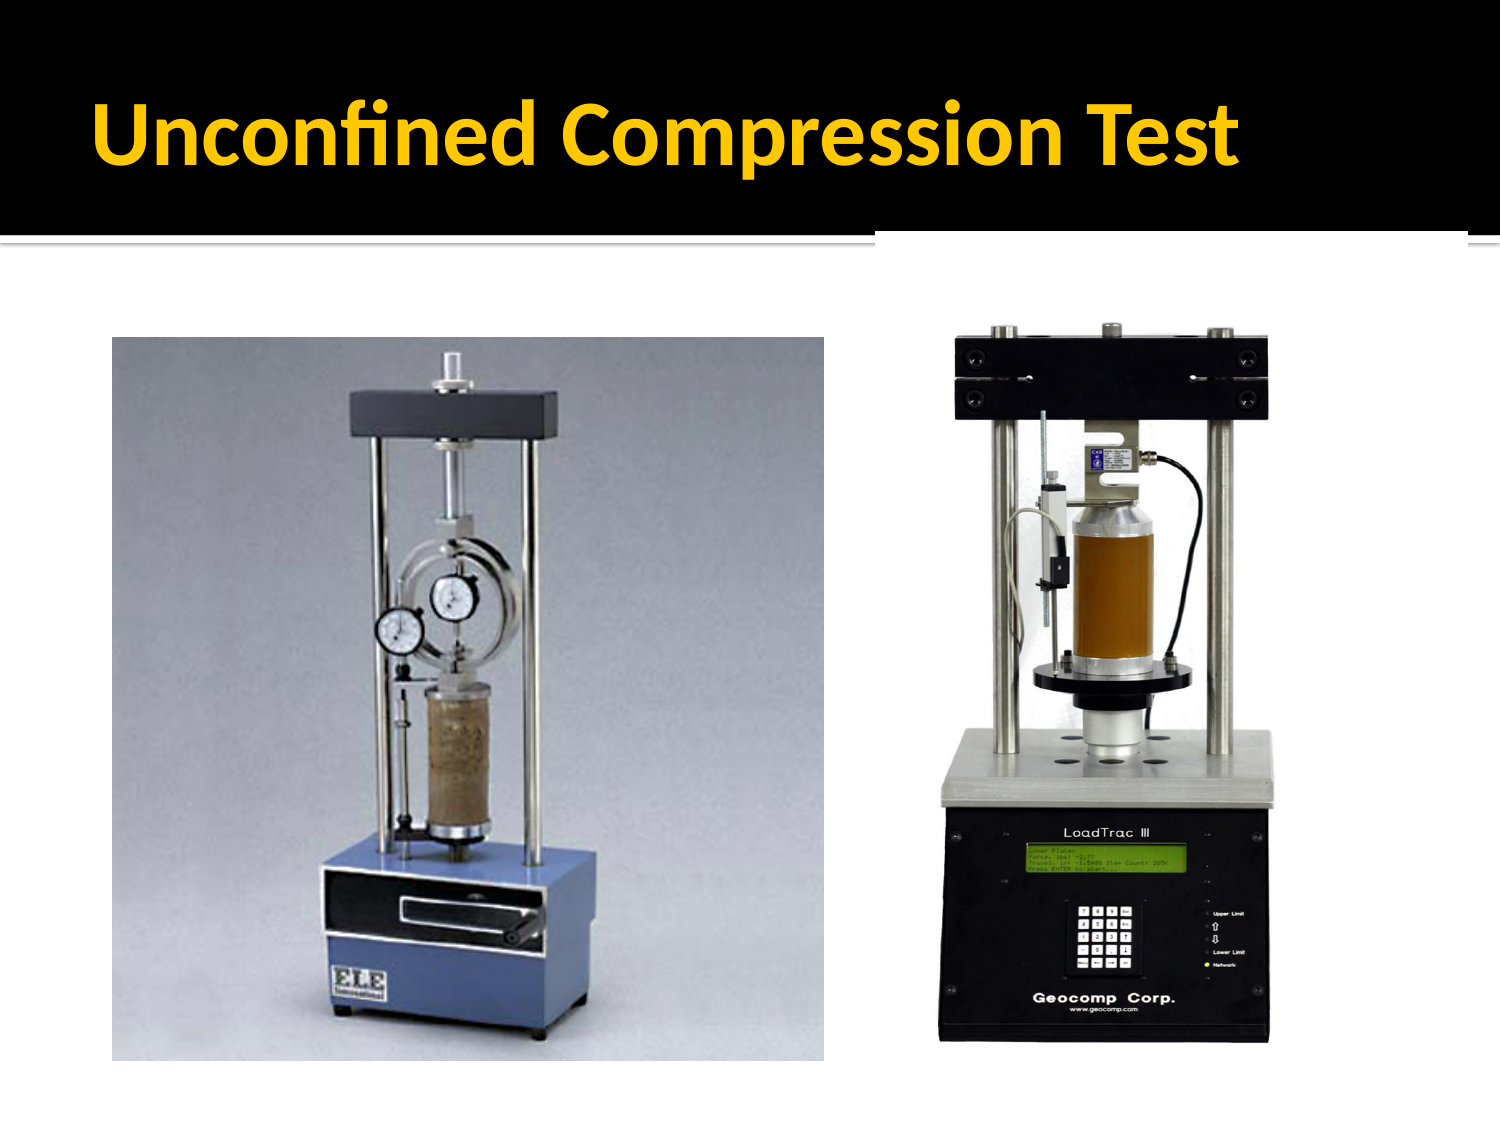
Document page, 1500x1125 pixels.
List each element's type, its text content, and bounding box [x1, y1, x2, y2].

title Unconfined Compression Test [75, 24, 1425, 231]
picture [112, 337, 824, 1061]
picture [874, 231, 1468, 1107]
